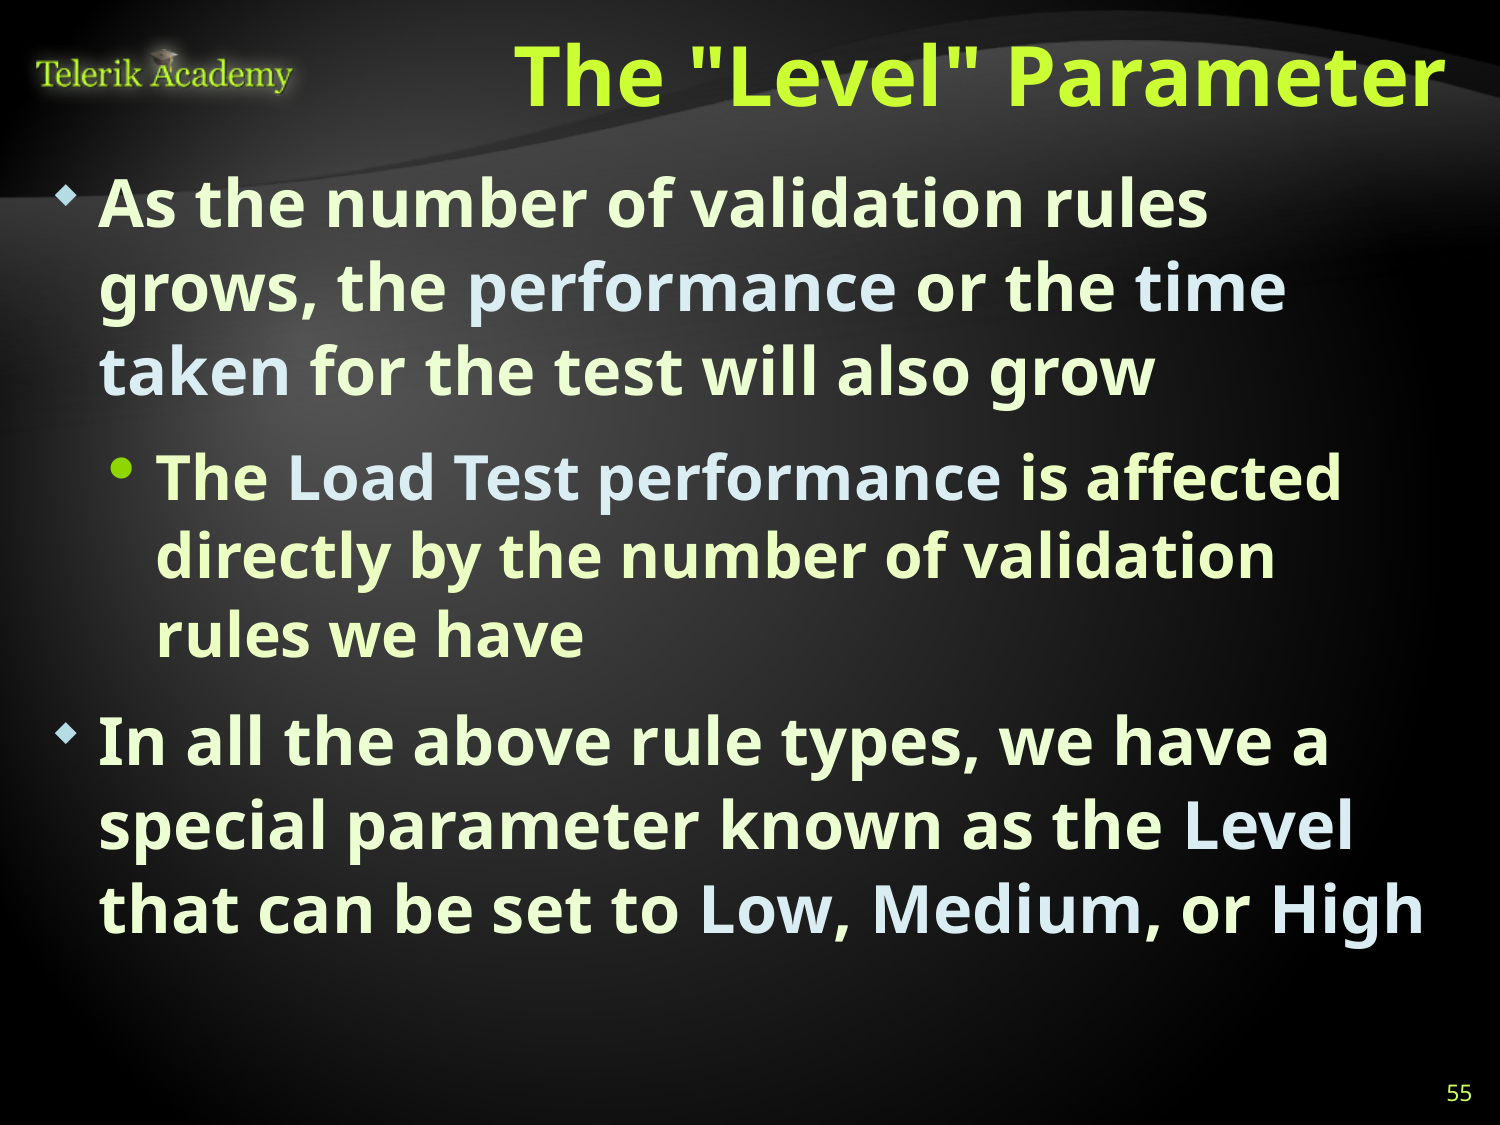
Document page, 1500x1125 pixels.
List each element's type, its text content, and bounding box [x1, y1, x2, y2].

list As the number of validation rules grows, the performance or the time taken for the test will also grow The Load Test performance is affected directly by the number of validation rules we have In all the above rule types, we have a special parameter known as the Level that can be set to Low, Medium, or High [37, 149, 1463, 1100]
title The "Level" Parameter [300, 12, 1463, 149]
slide_number 55 [1412, 1074, 1488, 1113]
picture [0, 0, 1500, 1125]
